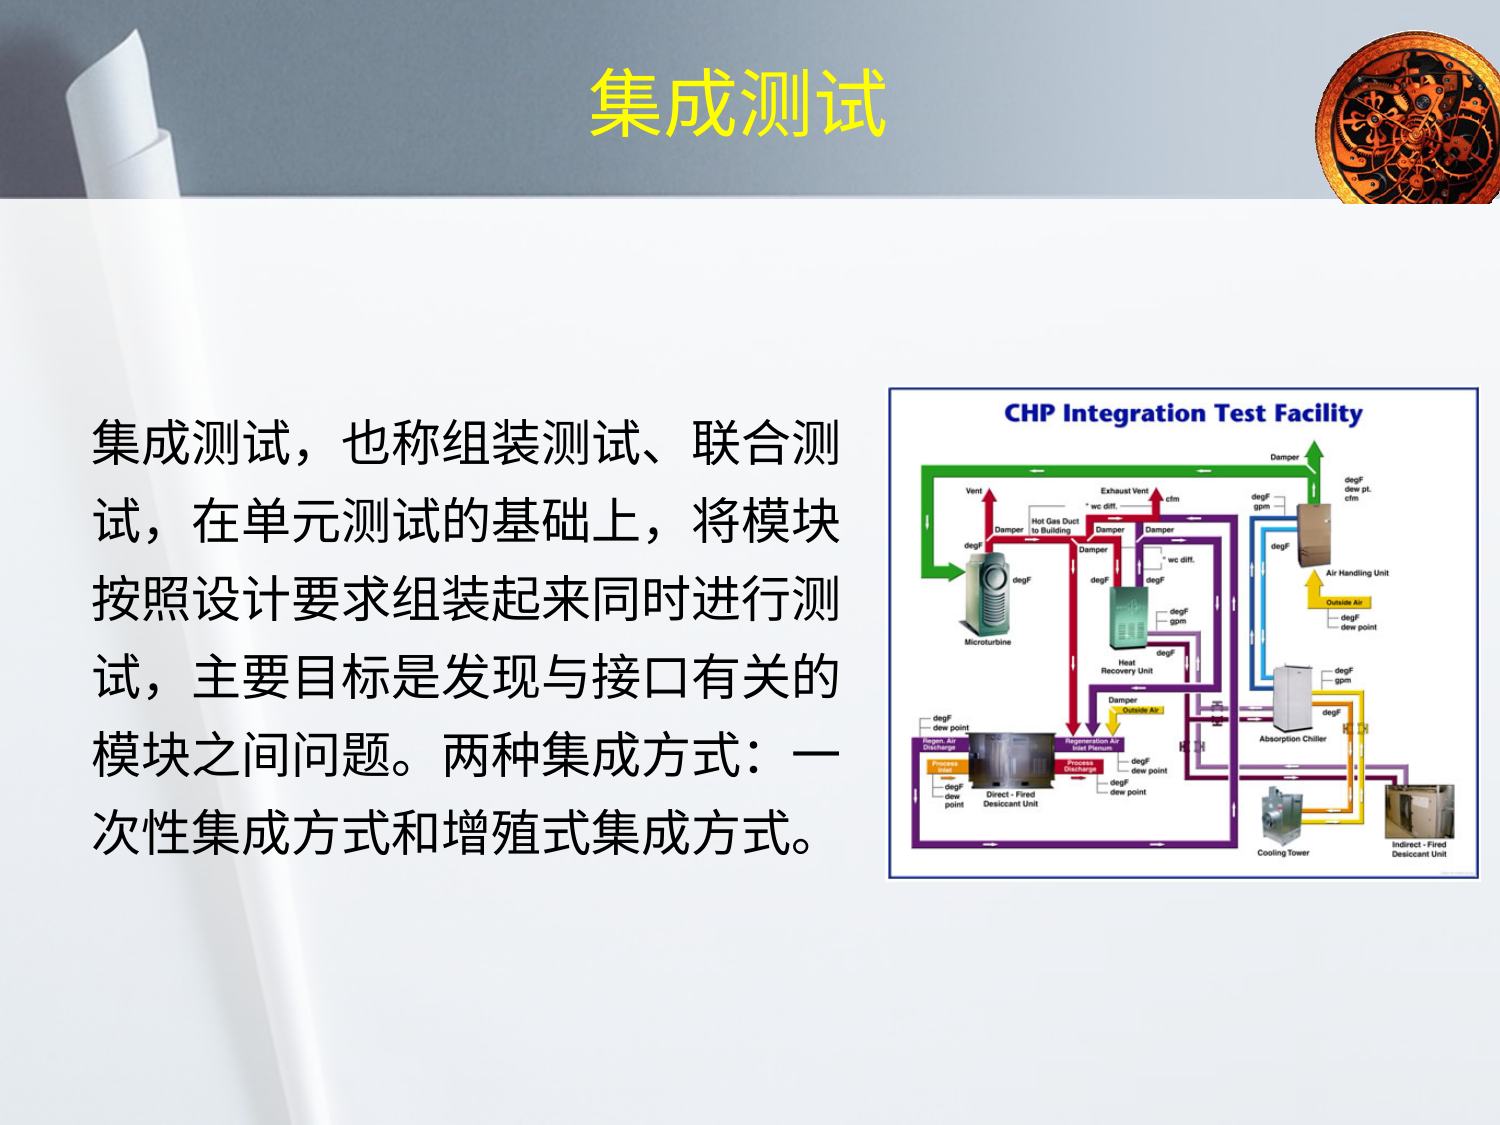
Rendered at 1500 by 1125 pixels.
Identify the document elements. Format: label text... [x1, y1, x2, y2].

text_box 集成测试，也称组装测试、联合测试，在单元测试的基础上，将模块按照设计要求组装起来同时进行测试，主要目标是发现与接口有关的模块之间问题。两种集成方式：一次性集成方式和增殖式集成方式。 [76, 386, 882, 869]
picture [0, 0, 1500, 204]
picture [885, 385, 1481, 882]
title 集成测试 [241, 54, 1235, 150]
